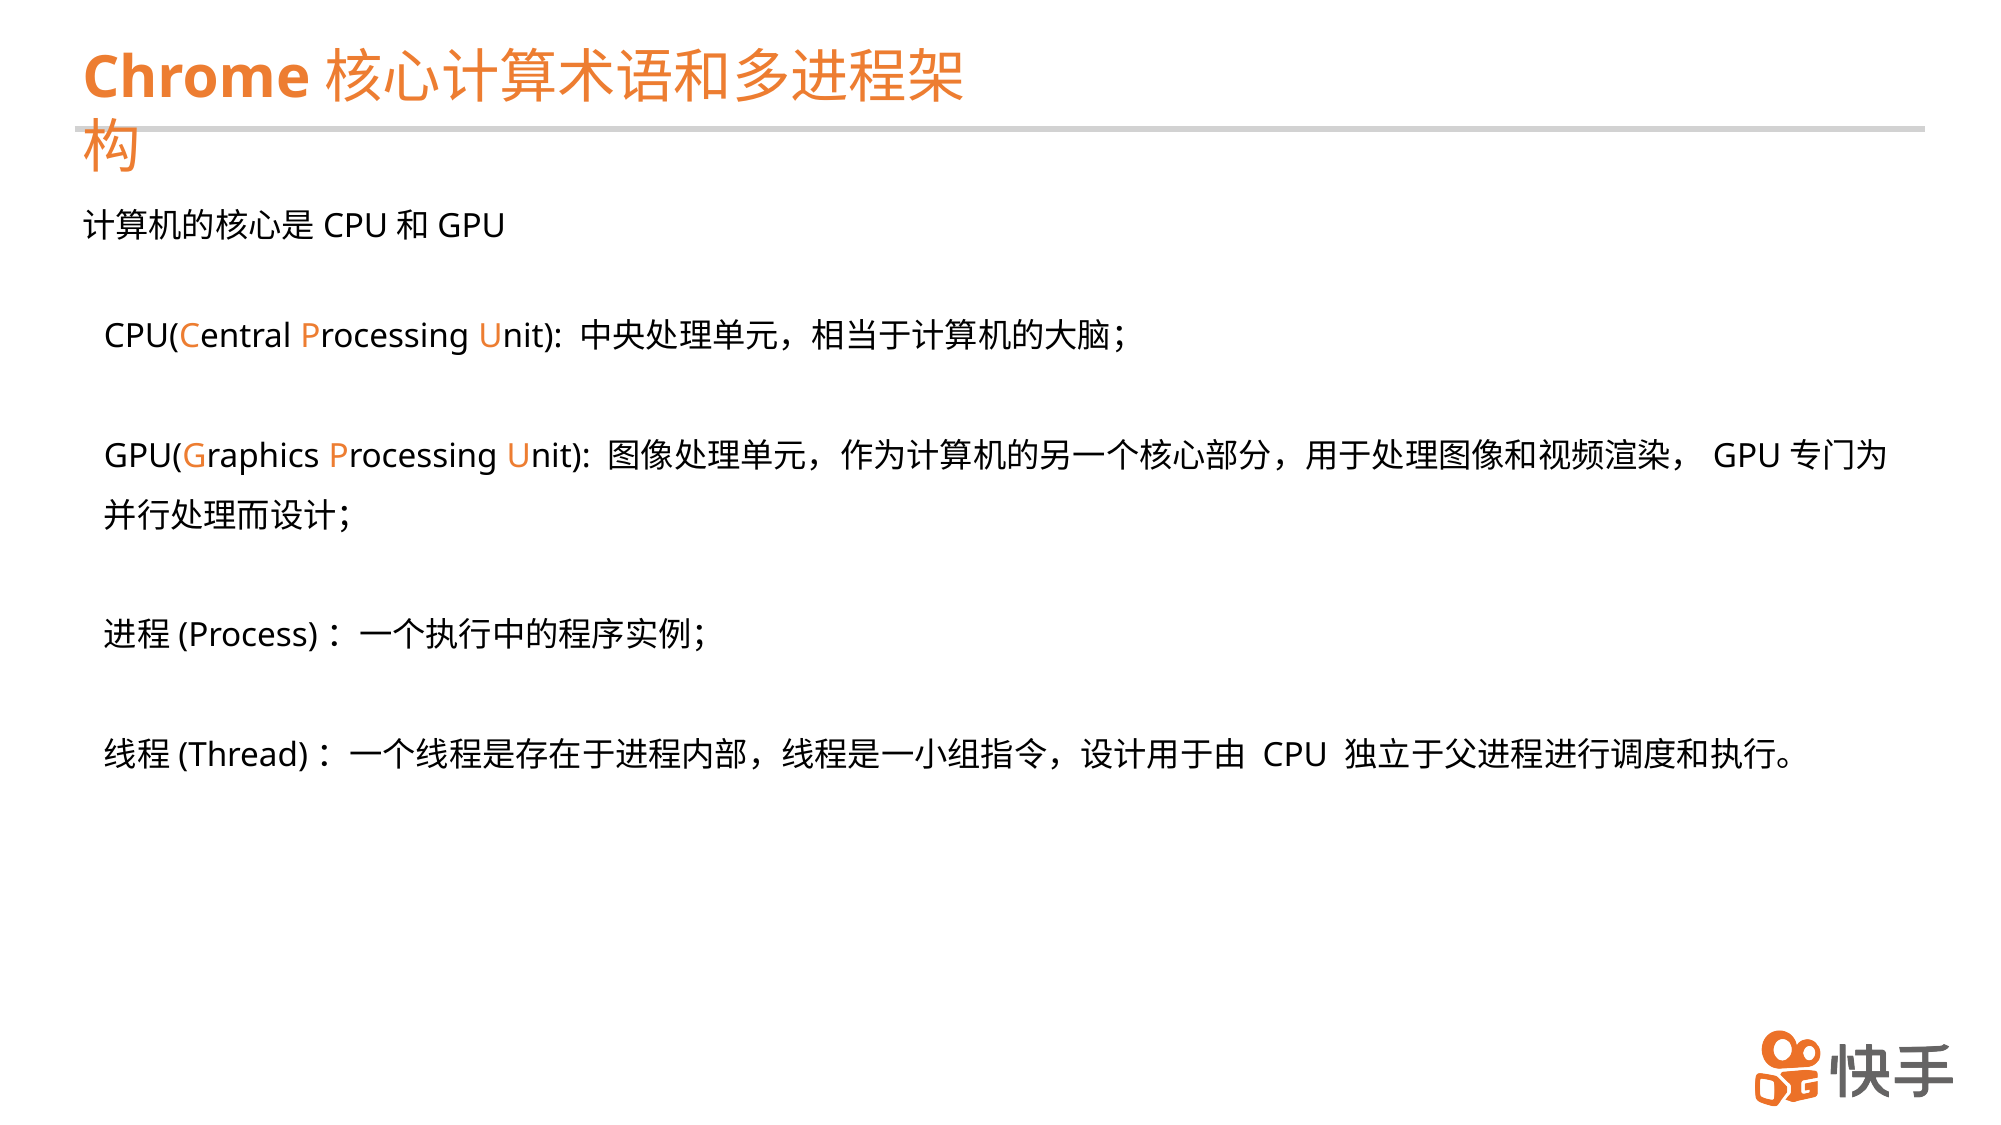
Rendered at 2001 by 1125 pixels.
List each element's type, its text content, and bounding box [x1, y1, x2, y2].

text_box Chrome核心计算术语和多进程架构 [74, 32, 1029, 187]
text_box 计算机的核心是CPU和GPU [74, 196, 1029, 252]
text_box CPU(Central Processing Unit): 中央处理单元，相当于计算机的大脑； GPU(Graphics Processing Unit): 图像处理单元，作为计算机的另一个核心部分，用于处理图像和视频渲染，GPU专门为并行处理而设计； 进程(Process)：一个执行中的程序实例； 线程(Thread)：一个线程是存在于进程内部，线程是一小组指令，设计用于由 CPU 独立于父进程进行调度和执行。 [96, 286, 1904, 781]
picture [1713, 971, 2000, 1125]
